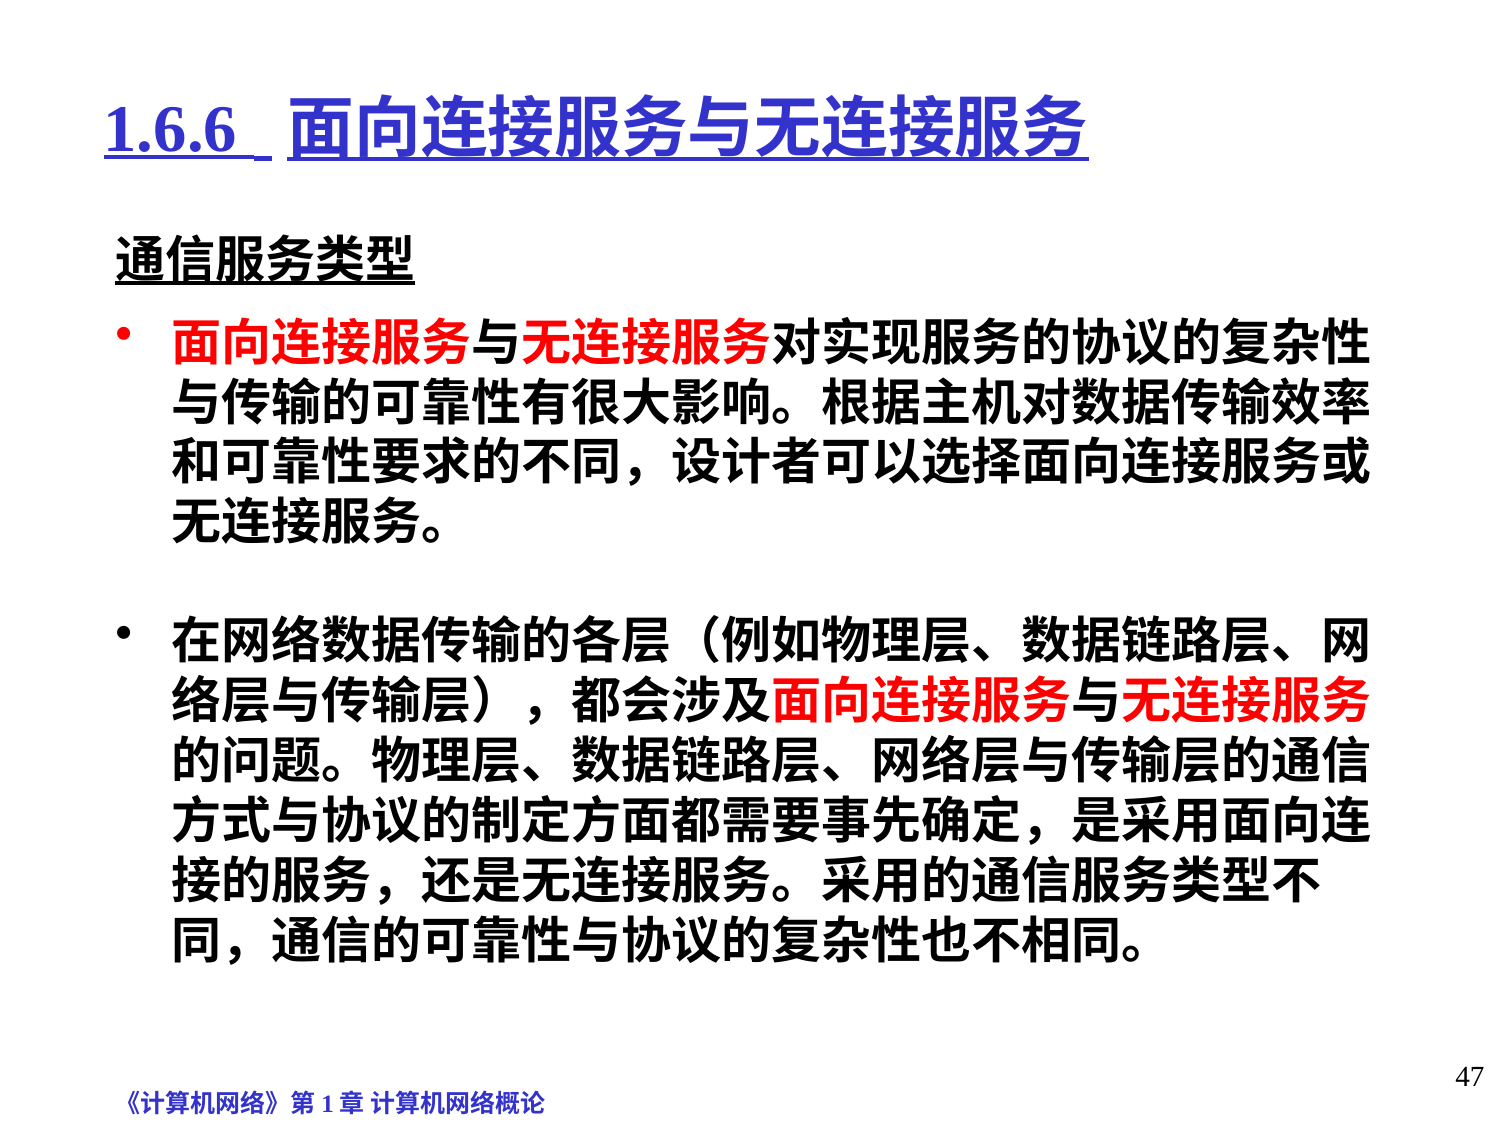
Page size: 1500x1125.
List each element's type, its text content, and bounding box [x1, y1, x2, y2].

slide_number 47 [1187, 1049, 1500, 1125]
footer 《计算机网络》第1章 计算机网络概论 [100, 1049, 976, 1125]
list 通信服务类型 面向连接服务与无连接服务对实现服务的协议的复杂性与传输的可靠性有很大影响。根据主机对数据传输效率和可靠性要求的不同，设计者可以选择面向连接服务或无连接服务。 在网络数据传输的各层（例如物理层、数据链路层、网络层与传输层），都会涉及面向连接服务与无连接服务的问题。物理层、数据链路层、网络层与传输层的通信方式与协议的制定方面都需要事先确定，是采用面向连接的服务，还是无连接服务。采用的通信服务类型不同，通信的可靠性与协议的复杂性也不相同。 [100, 219, 1400, 953]
title 1.6.6 面向连接服务与无连接服务 [88, 30, 1364, 219]
